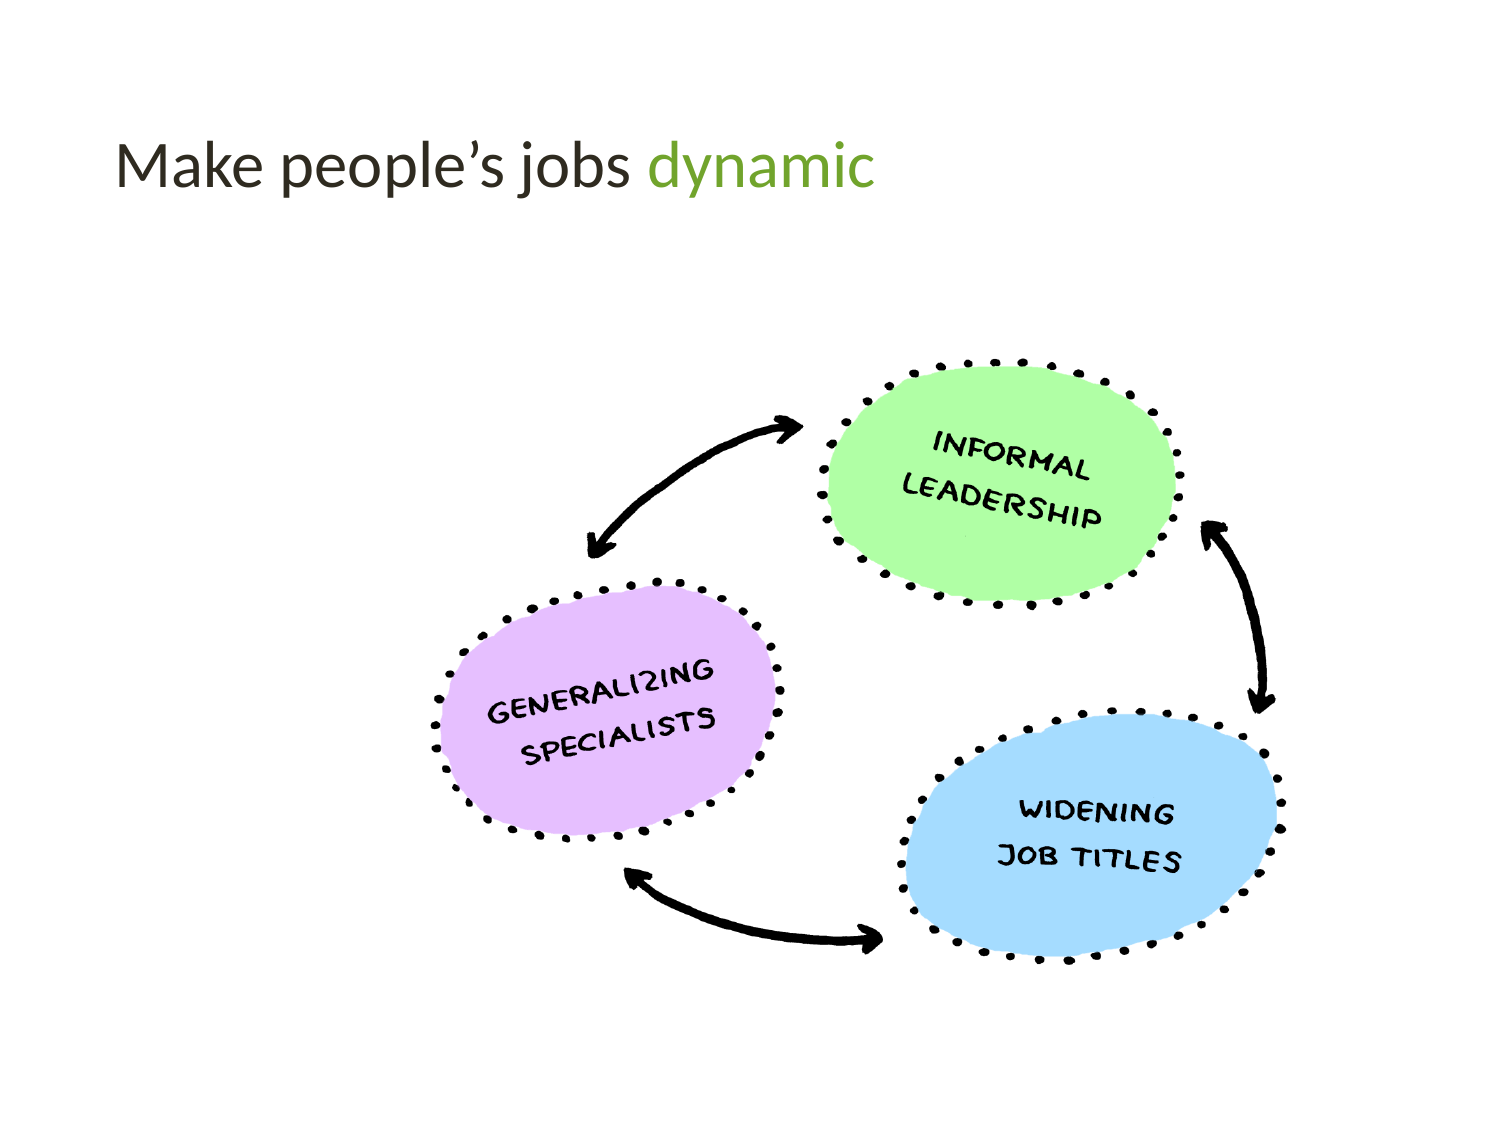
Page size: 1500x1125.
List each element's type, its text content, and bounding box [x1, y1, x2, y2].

title Make people’s jobs dynamic [99, 90, 975, 232]
picture [418, 349, 1301, 975]
